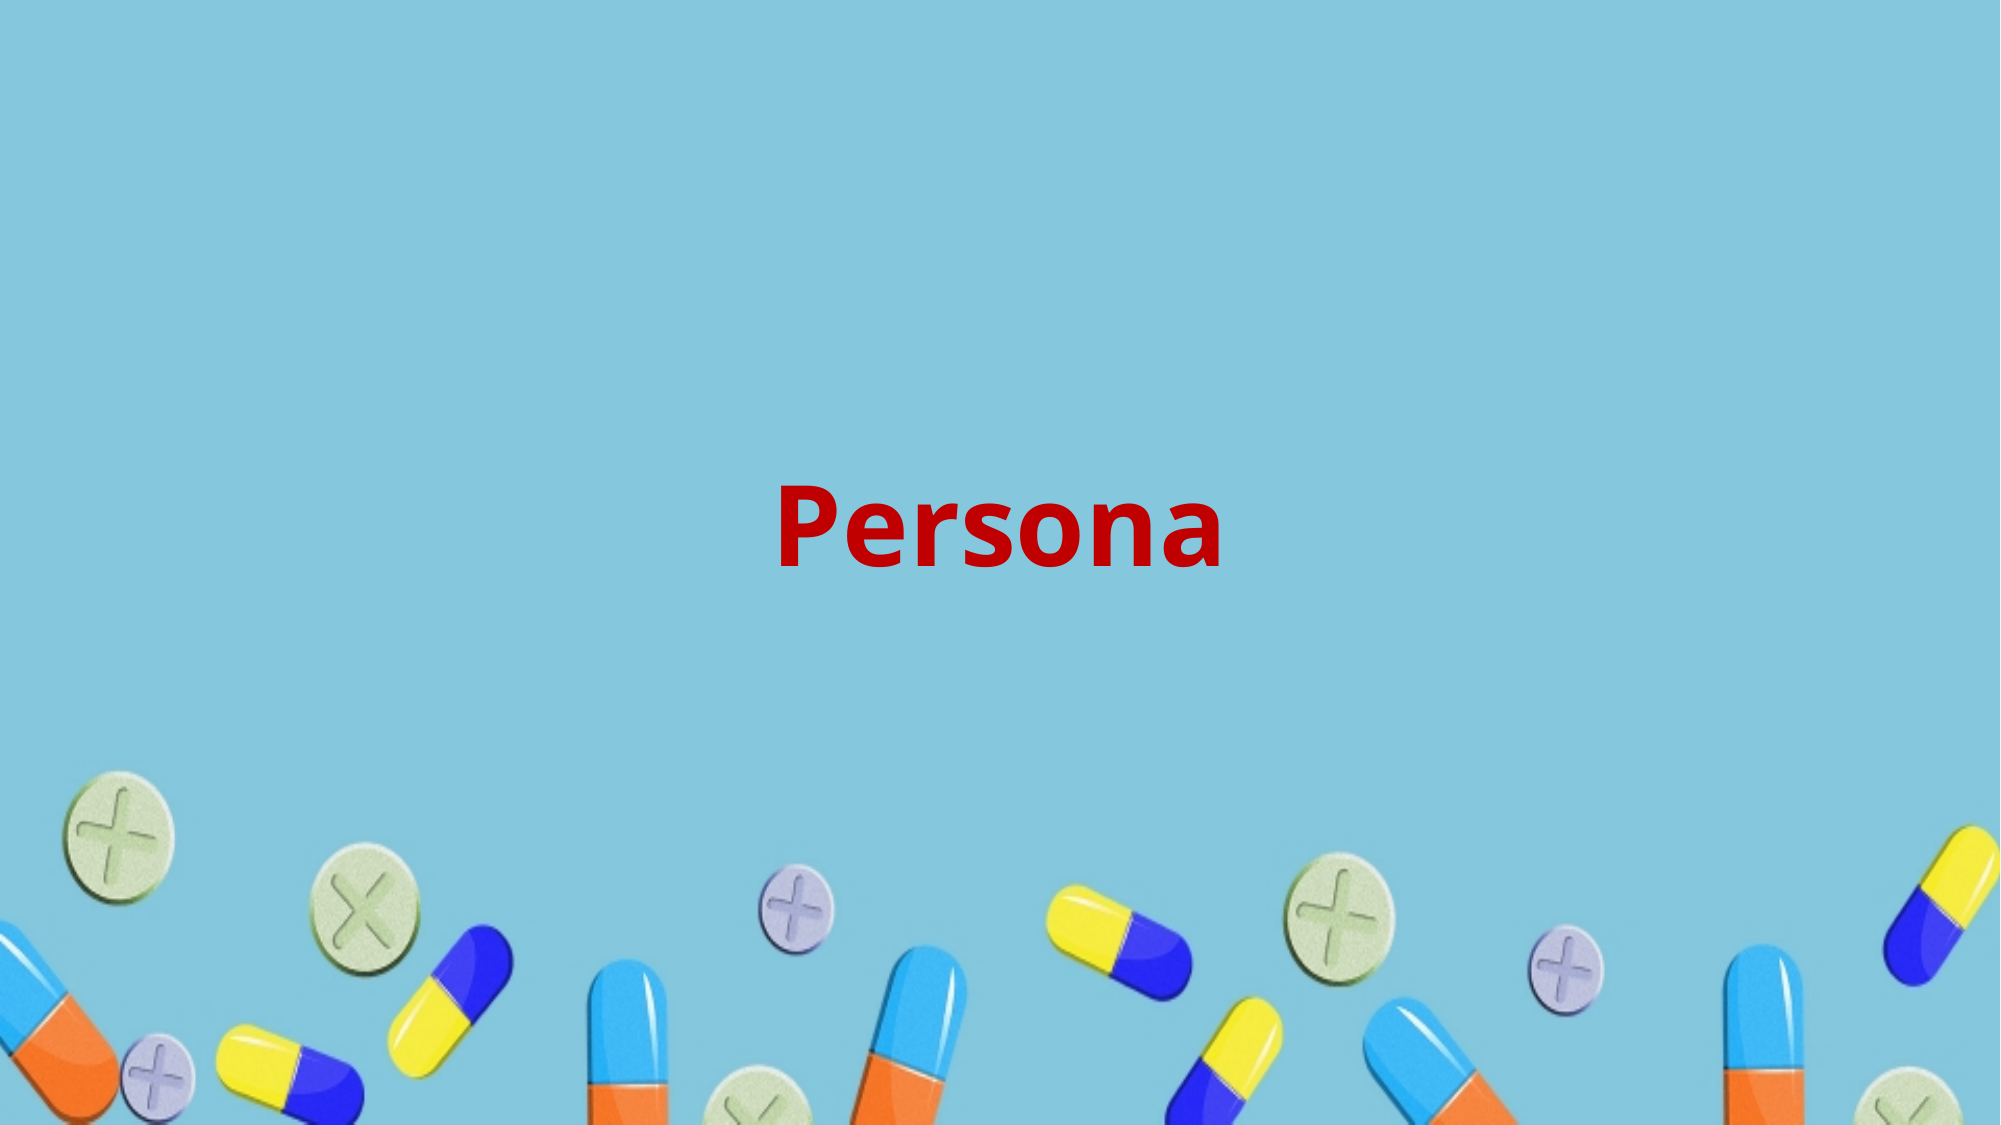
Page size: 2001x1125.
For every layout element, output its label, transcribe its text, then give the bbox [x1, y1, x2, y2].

text_box Persona [756, 446, 1243, 596]
picture [0, 0, 2001, 1125]
